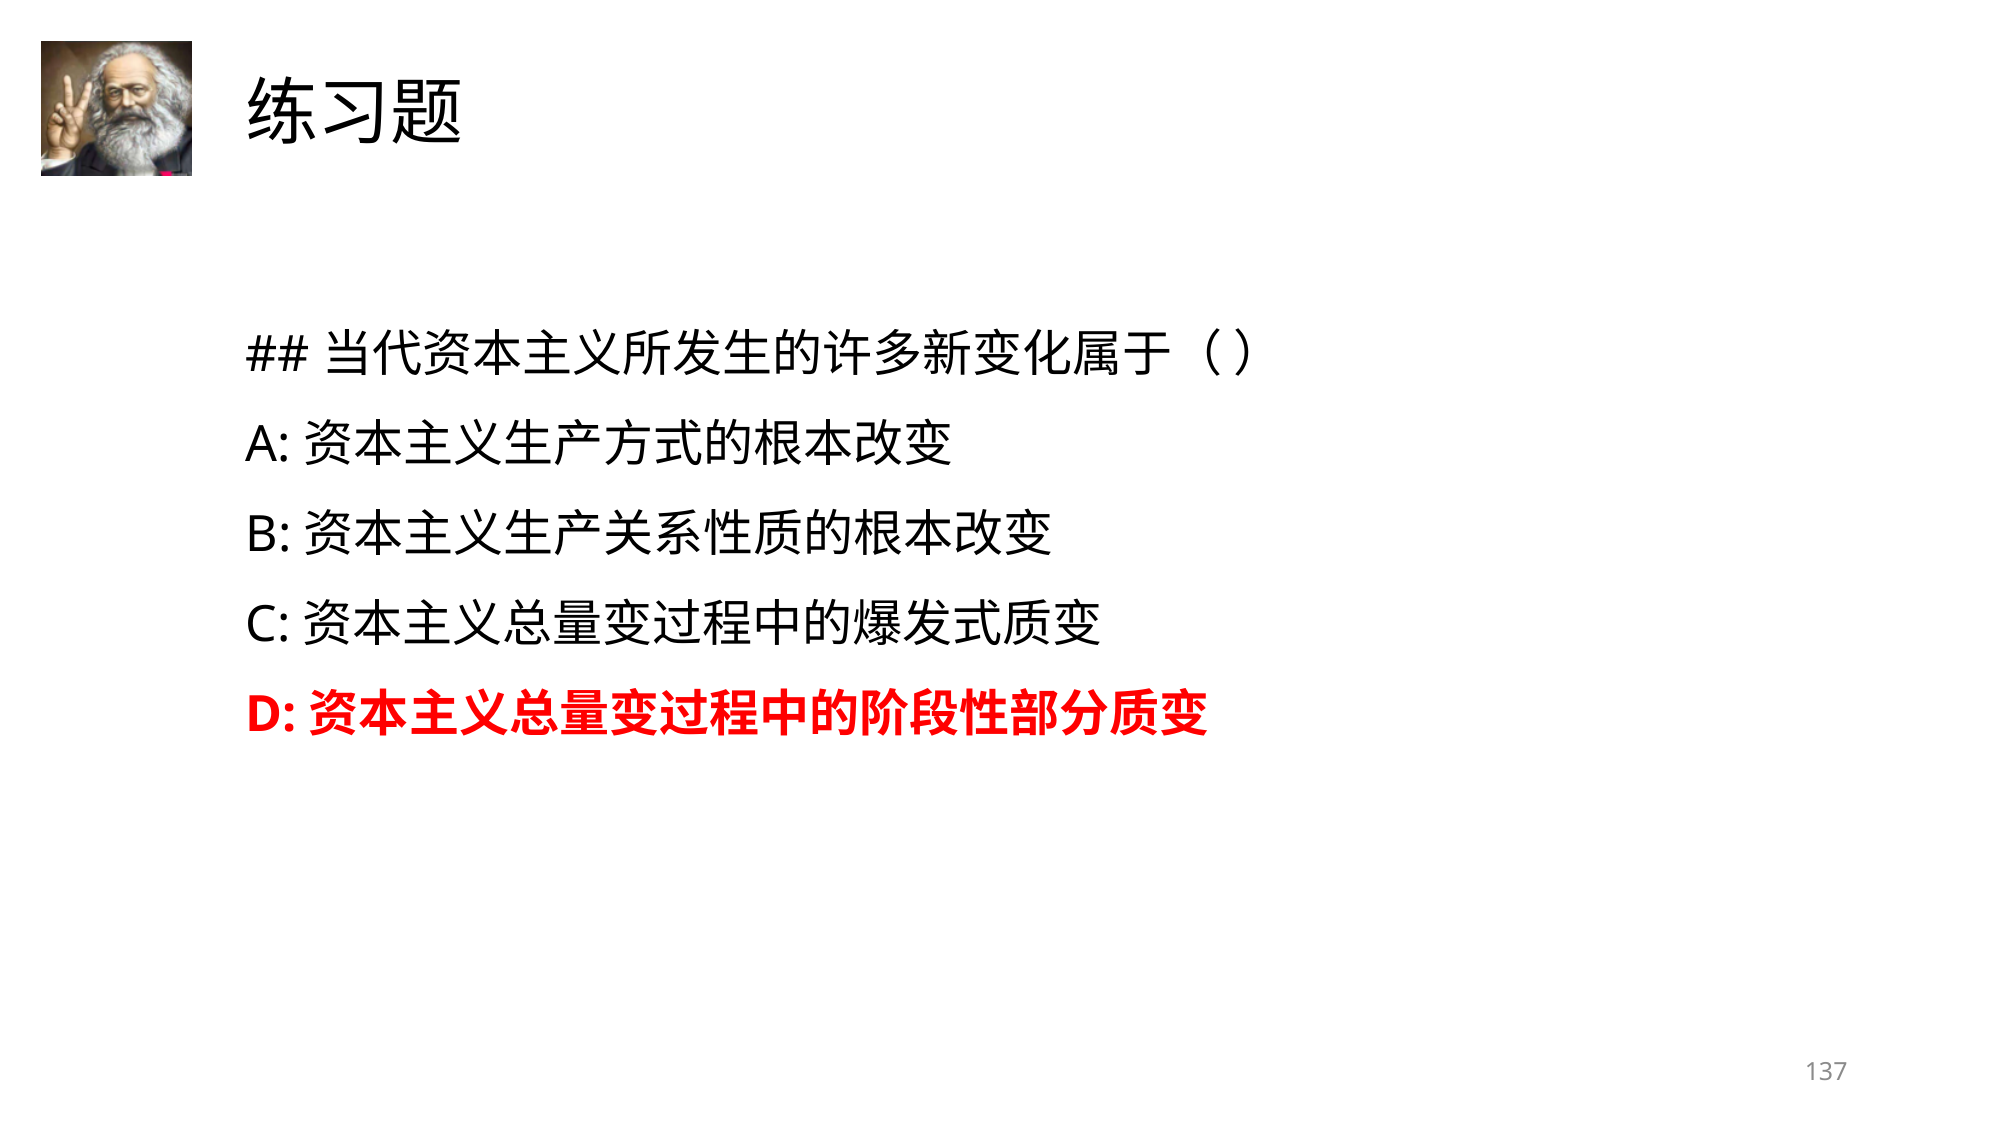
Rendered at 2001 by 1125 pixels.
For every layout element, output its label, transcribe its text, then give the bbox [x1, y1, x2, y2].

picture [41, 41, 192, 176]
text_box ##当代资本主义所发生的许多新变化属于（ ） A:资本主义生产方式的根本改变 B:资本主义生产关系性质的根本改变 C:资本主义总量变过程中的爆发式质变 D:资本主义总量变过程中的阶段性部分质变 [230, 284, 1731, 750]
slide_number 137 [1412, 1042, 1863, 1103]
